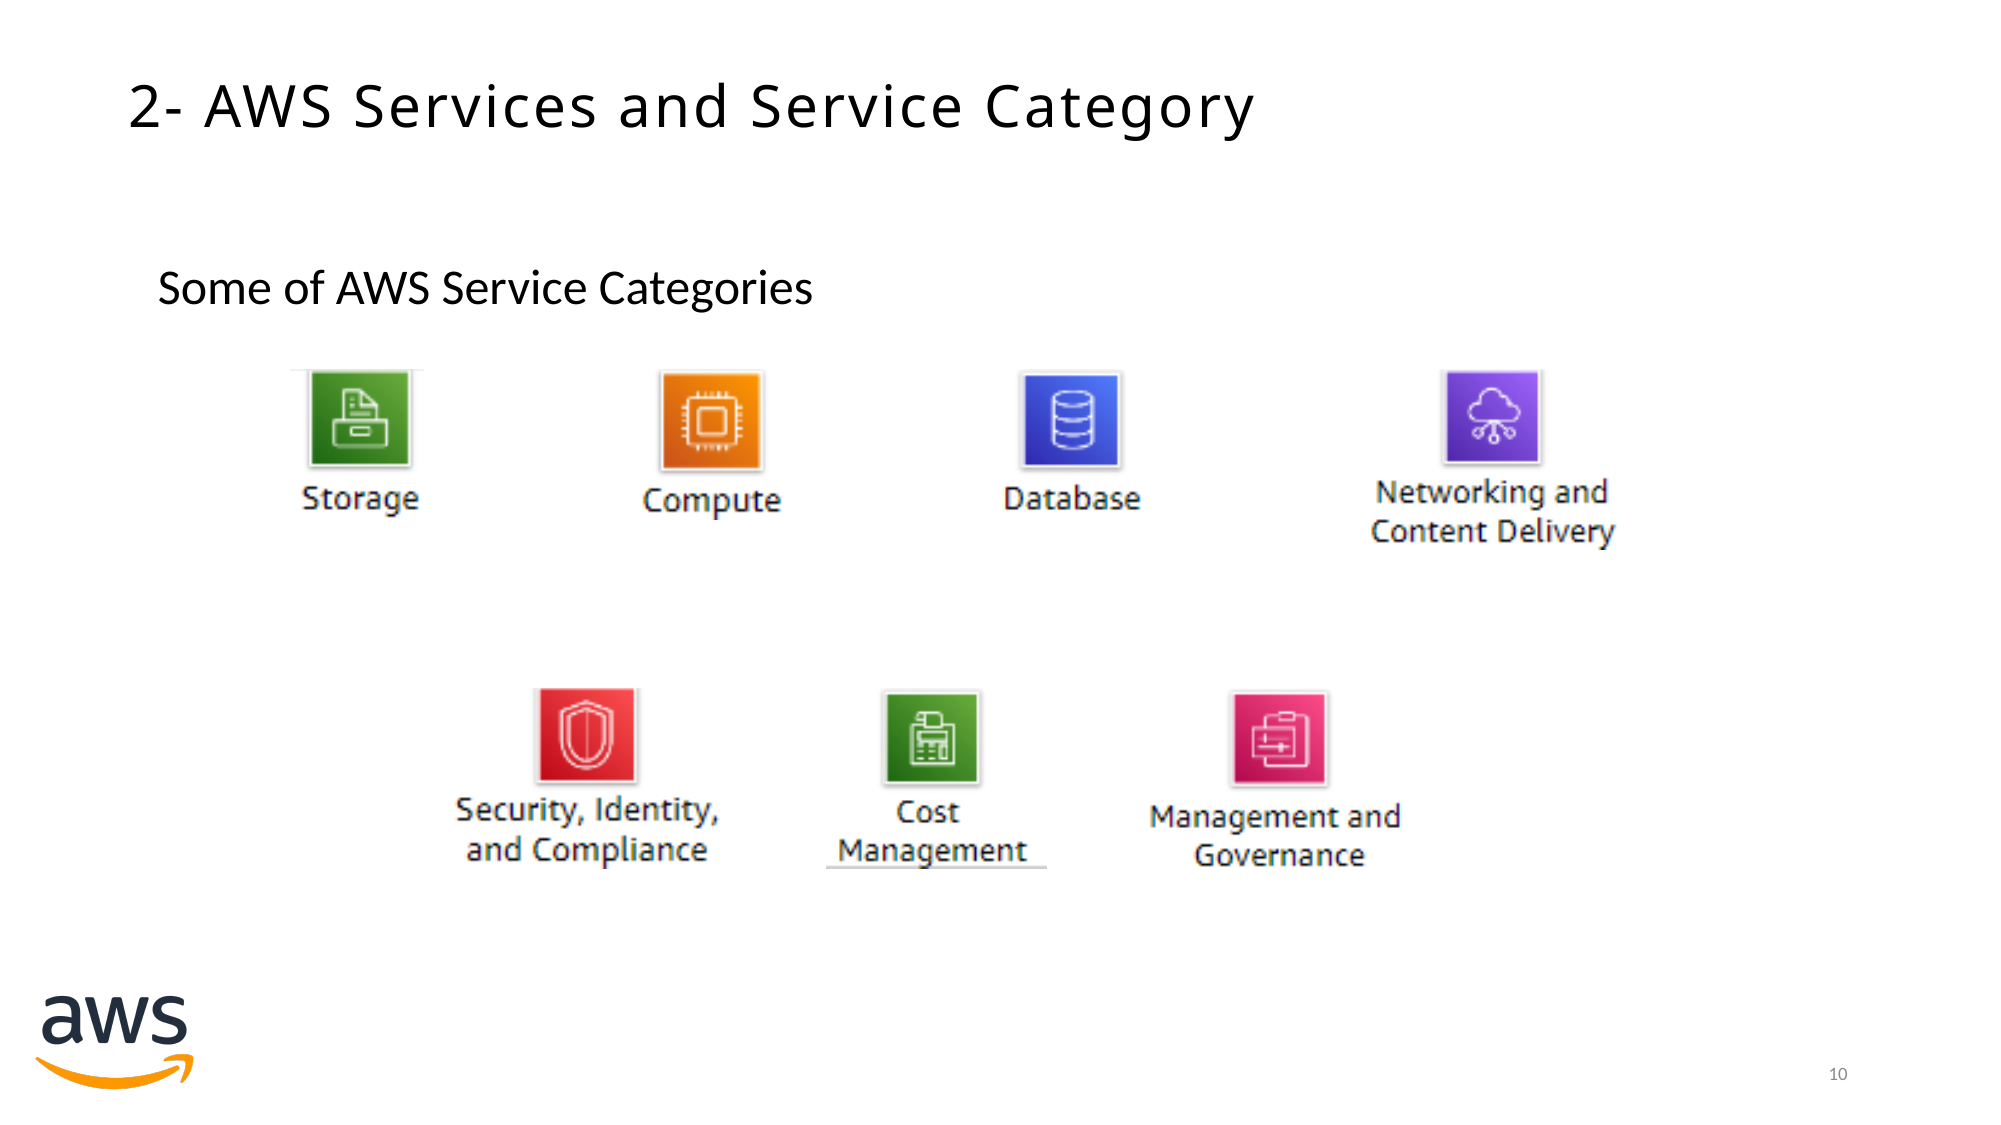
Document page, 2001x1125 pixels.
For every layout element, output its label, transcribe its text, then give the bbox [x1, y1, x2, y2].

picture [0, 956, 227, 1125]
picture [639, 369, 784, 520]
picture [290, 369, 424, 520]
text_box Some of AWS Service Categories [143, 217, 1826, 503]
picture [1144, 688, 1412, 869]
title 2- AWS Services and Service Category [113, 0, 1495, 218]
picture [999, 369, 1143, 520]
picture [441, 688, 735, 869]
picture [1358, 369, 1636, 550]
picture [826, 688, 1047, 869]
slide_number 10 [1412, 1042, 1863, 1103]
